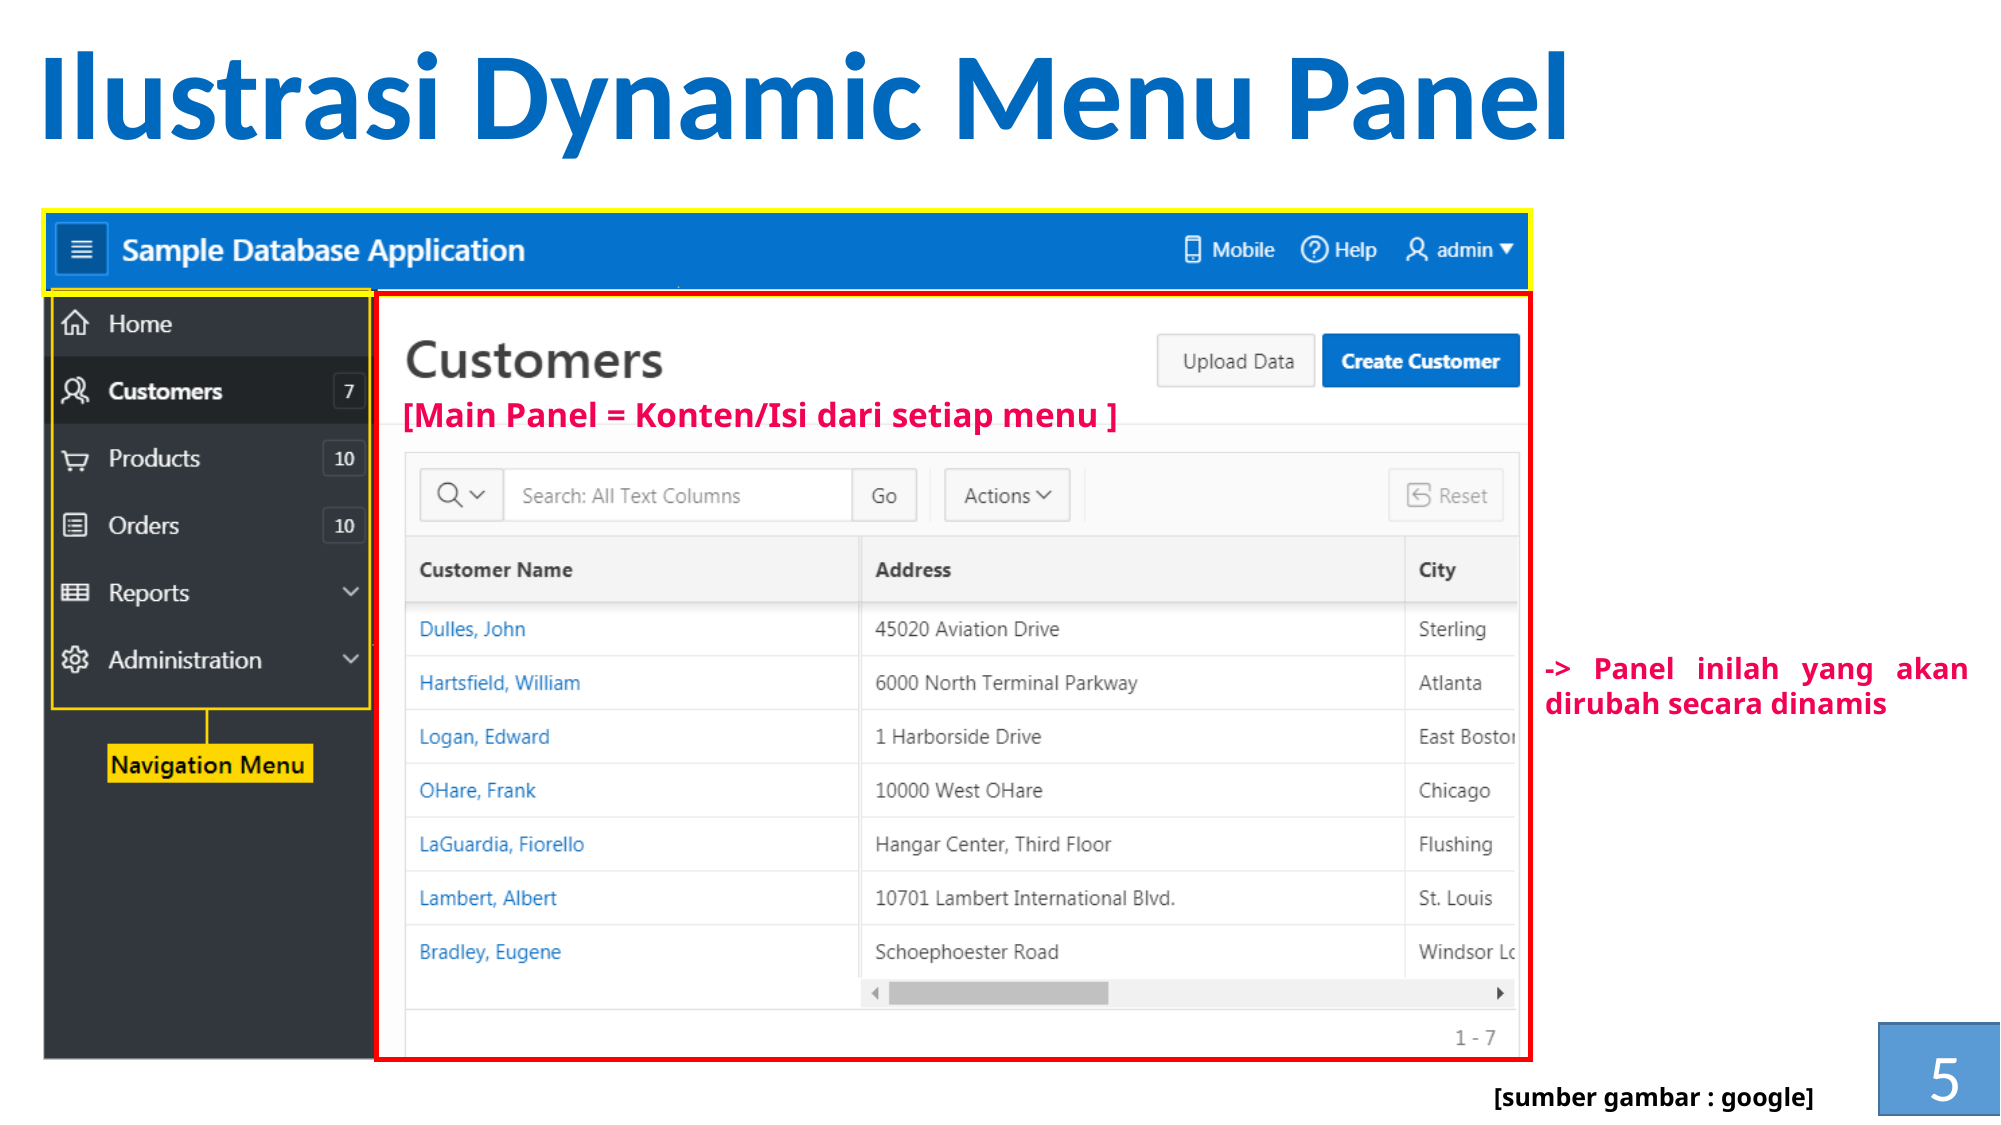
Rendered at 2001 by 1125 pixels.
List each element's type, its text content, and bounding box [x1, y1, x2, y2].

text_box -> Panel inilah yang akan dirubah secara dinamis [1531, 635, 1985, 766]
text_box [1878, 1022, 2000, 1116]
text_box Ilustrasi Dynamic Menu Panel [22, 7, 1941, 173]
text_box [sumber gambar : google] [1479, 1066, 1934, 1125]
text_box 5 [1913, 1027, 1969, 1122]
picture [43, 210, 1531, 1060]
